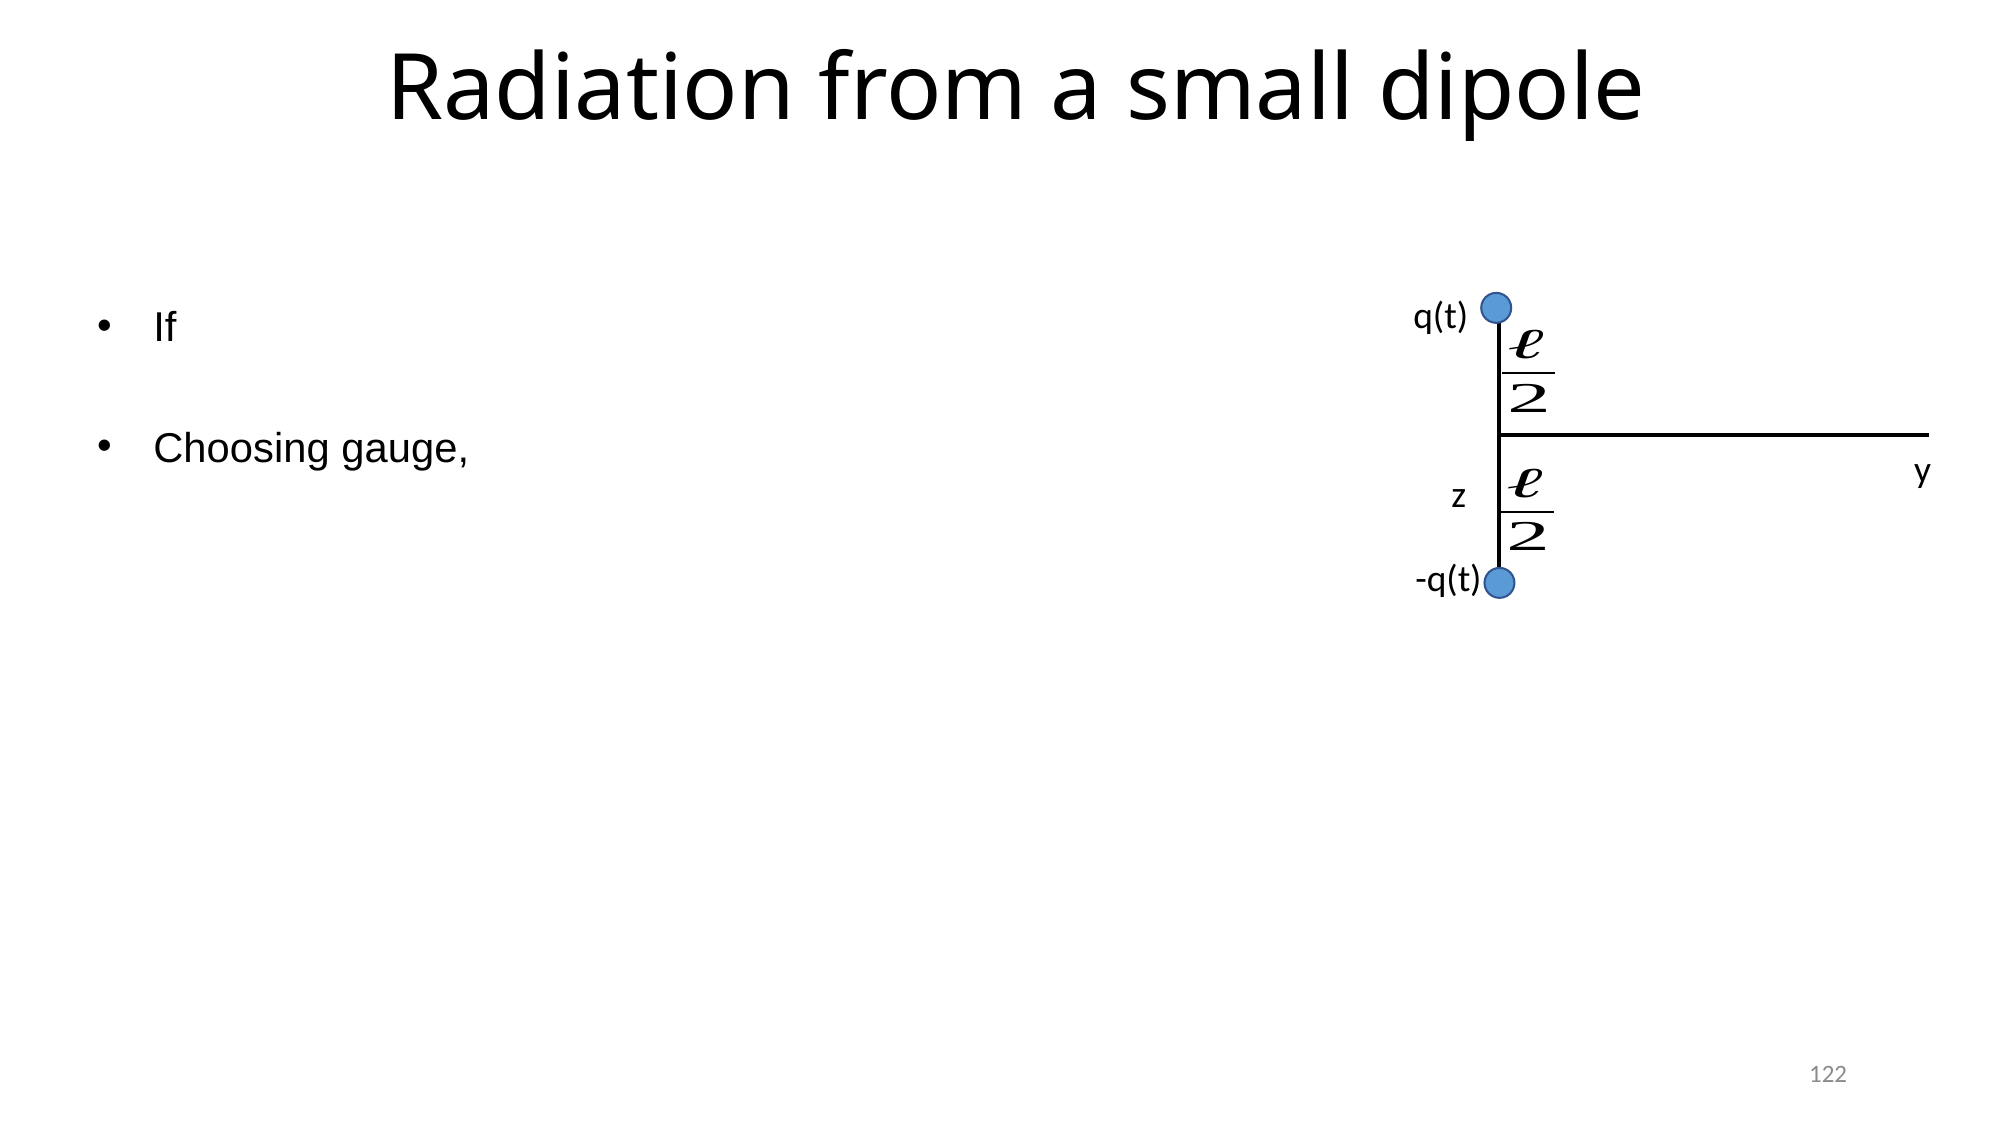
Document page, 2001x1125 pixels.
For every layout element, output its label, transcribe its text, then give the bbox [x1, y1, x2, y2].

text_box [1392, 283, 1949, 607]
title Radiation from a small dipole [58, 9, 1975, 171]
slide_number 122 [1412, 1042, 1863, 1103]
